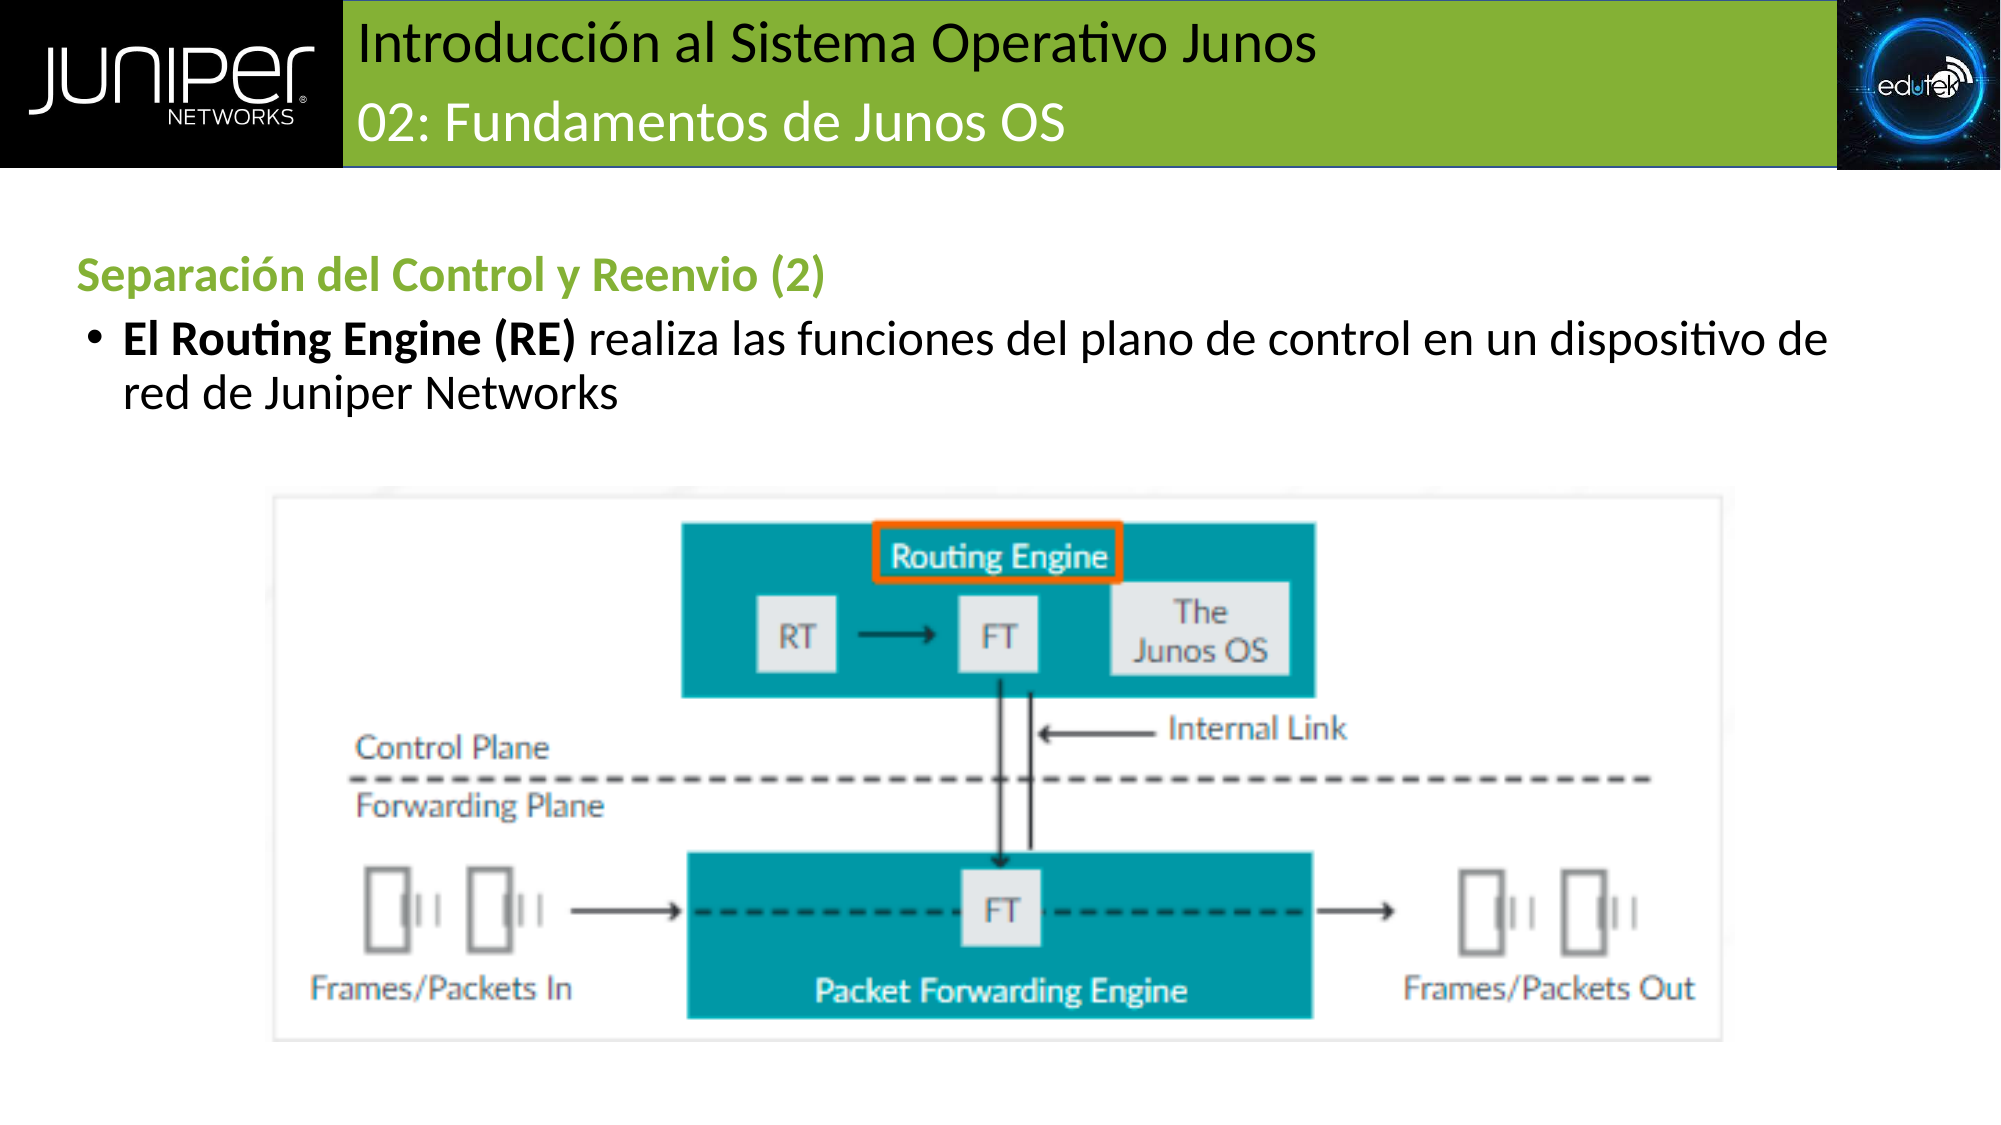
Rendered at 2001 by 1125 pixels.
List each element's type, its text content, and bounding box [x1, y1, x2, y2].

picture [0, 0, 343, 168]
list 02: Fundamentos de Junos OS [342, 83, 1606, 168]
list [265, 486, 1735, 1042]
picture [1837, 0, 2001, 170]
title Introducción al Sistema Operativo Junos [342, 3, 2000, 84]
list Separación del Control y Reenvio (2) El Routing Engine (RE) realiza las funciones del plano de control en un dispositivo de red de Juniper Networks [61, 240, 1923, 701]
